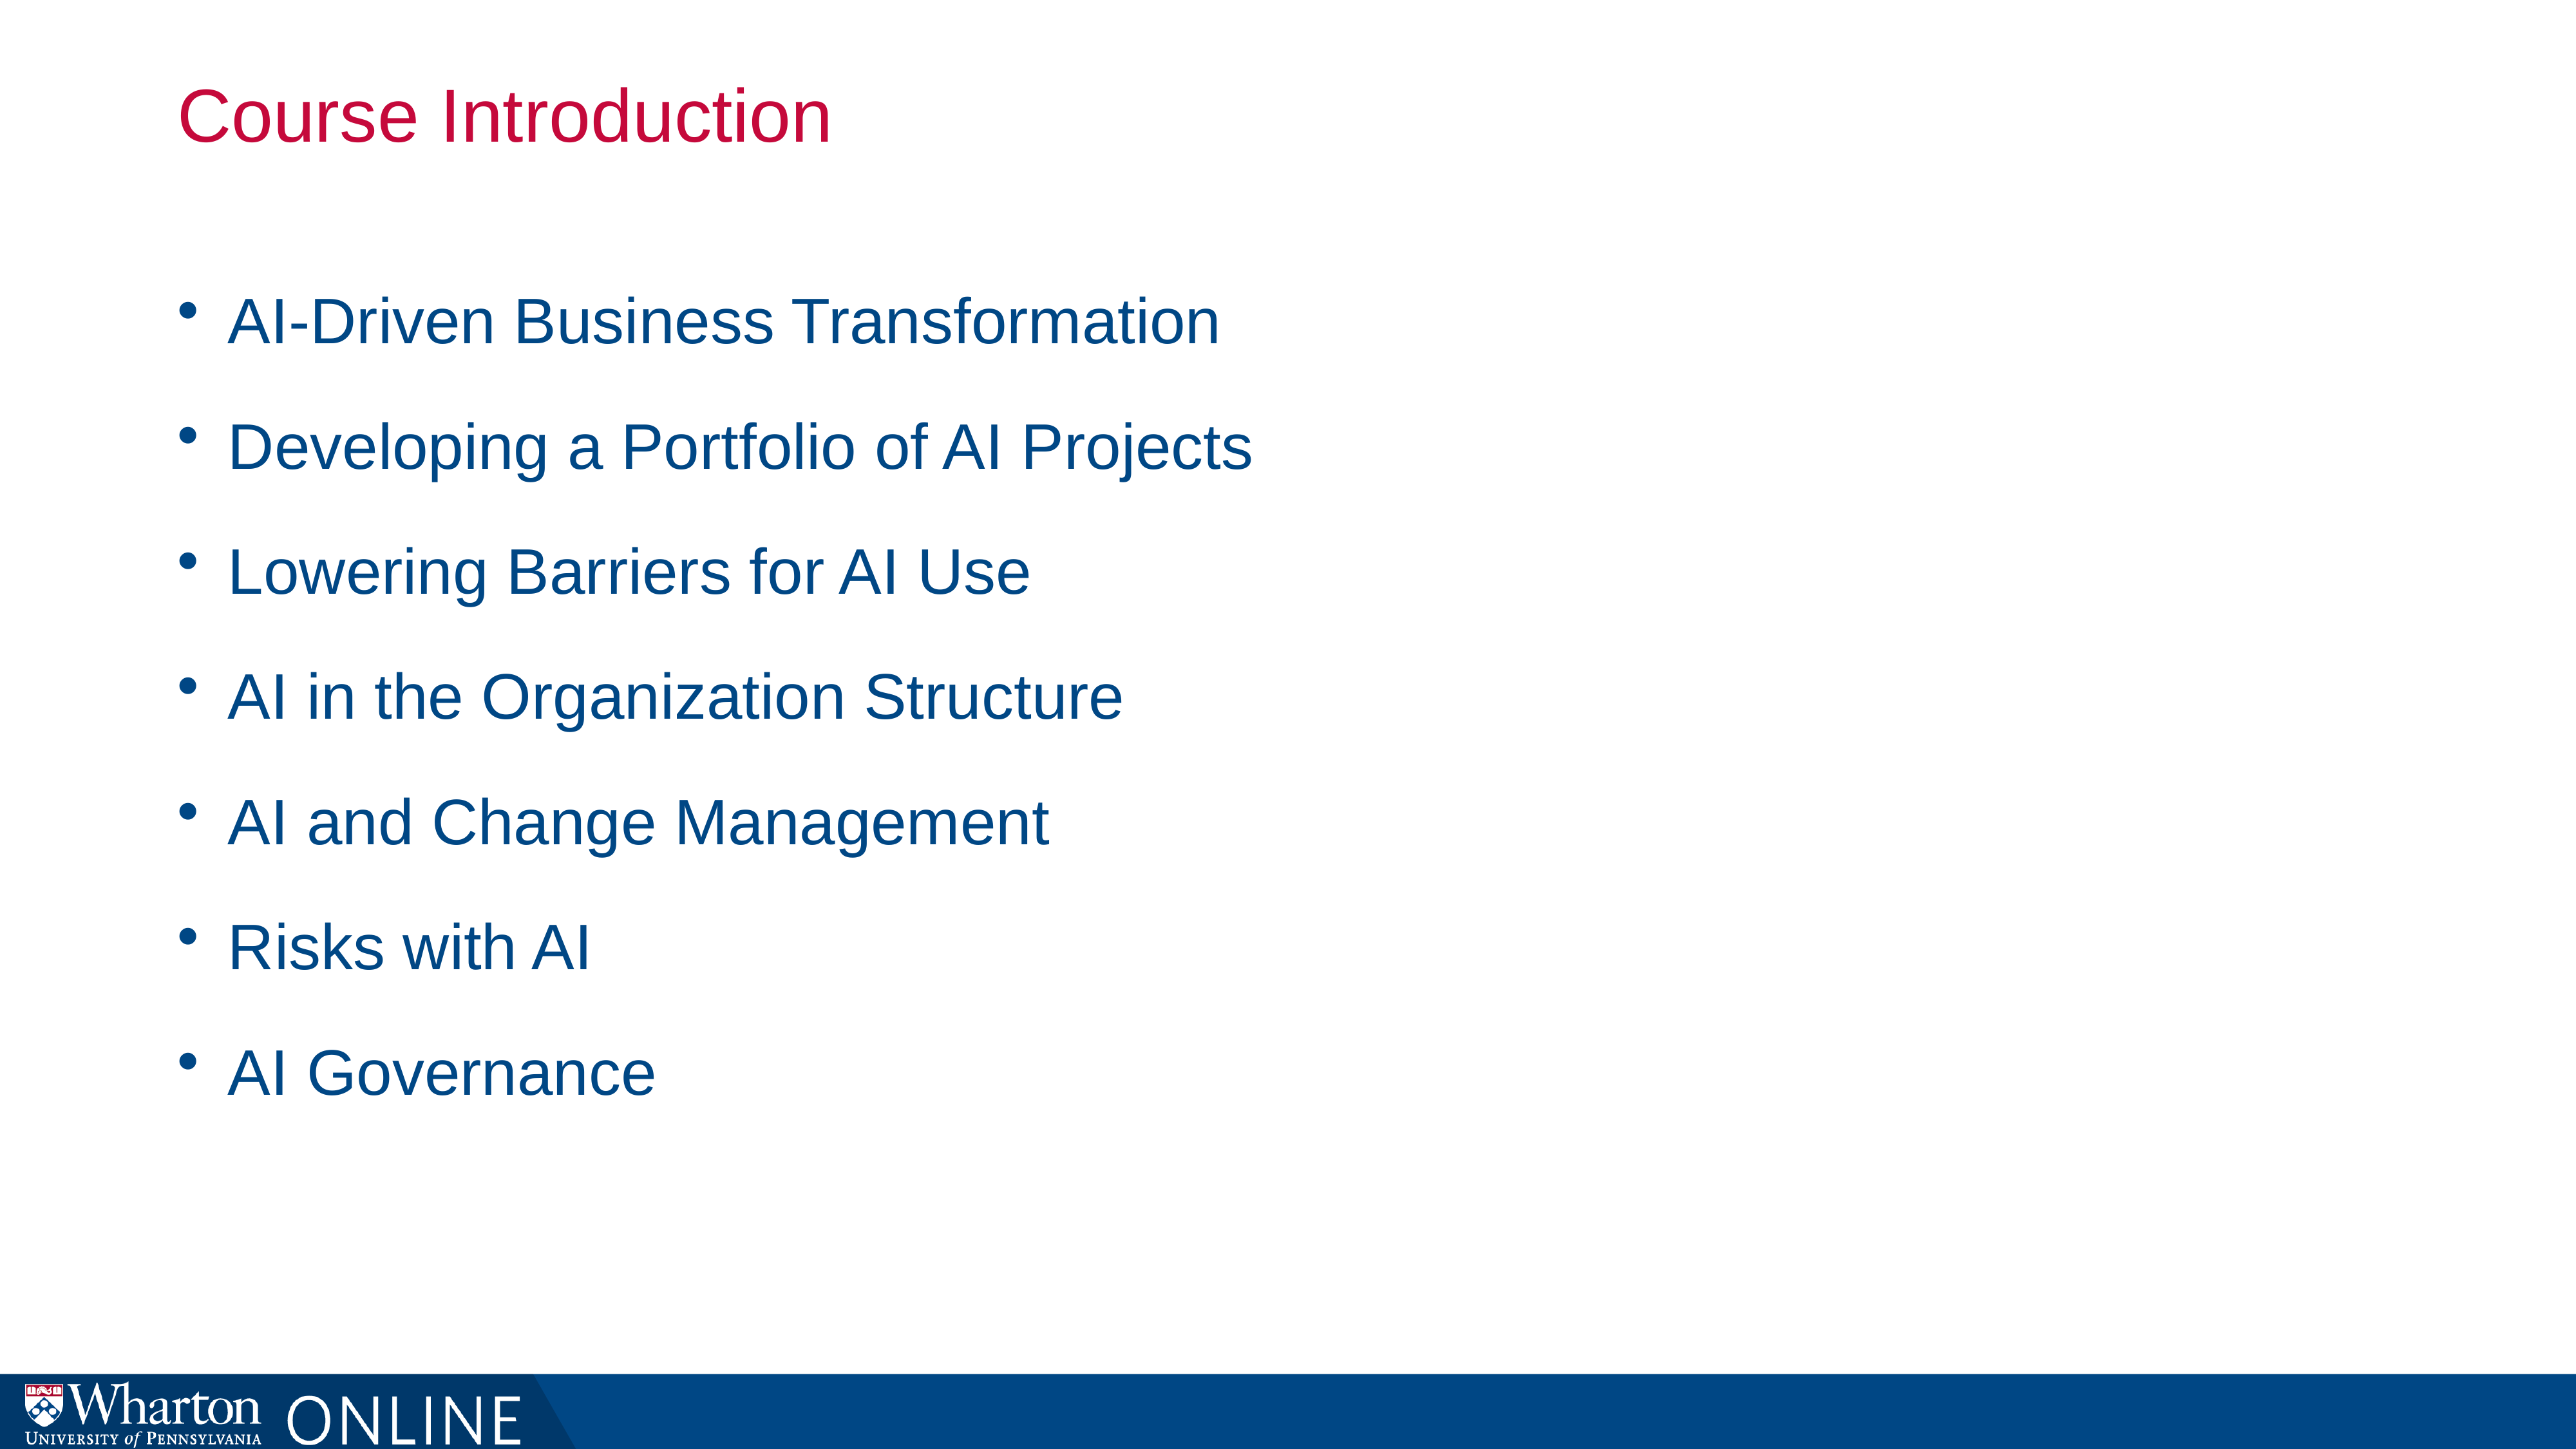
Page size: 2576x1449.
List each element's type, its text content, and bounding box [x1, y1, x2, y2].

title Course Introduction [176, 77, 2400, 179]
picture [25, 1381, 520, 1448]
list AI-Driven Business Transformation Developing a Portfolio of AI Projects Lowering Barriers for AI Use AI in the Organization Structure AI and Change Management Risks with AI AI Governance [176, 271, 2400, 1254]
